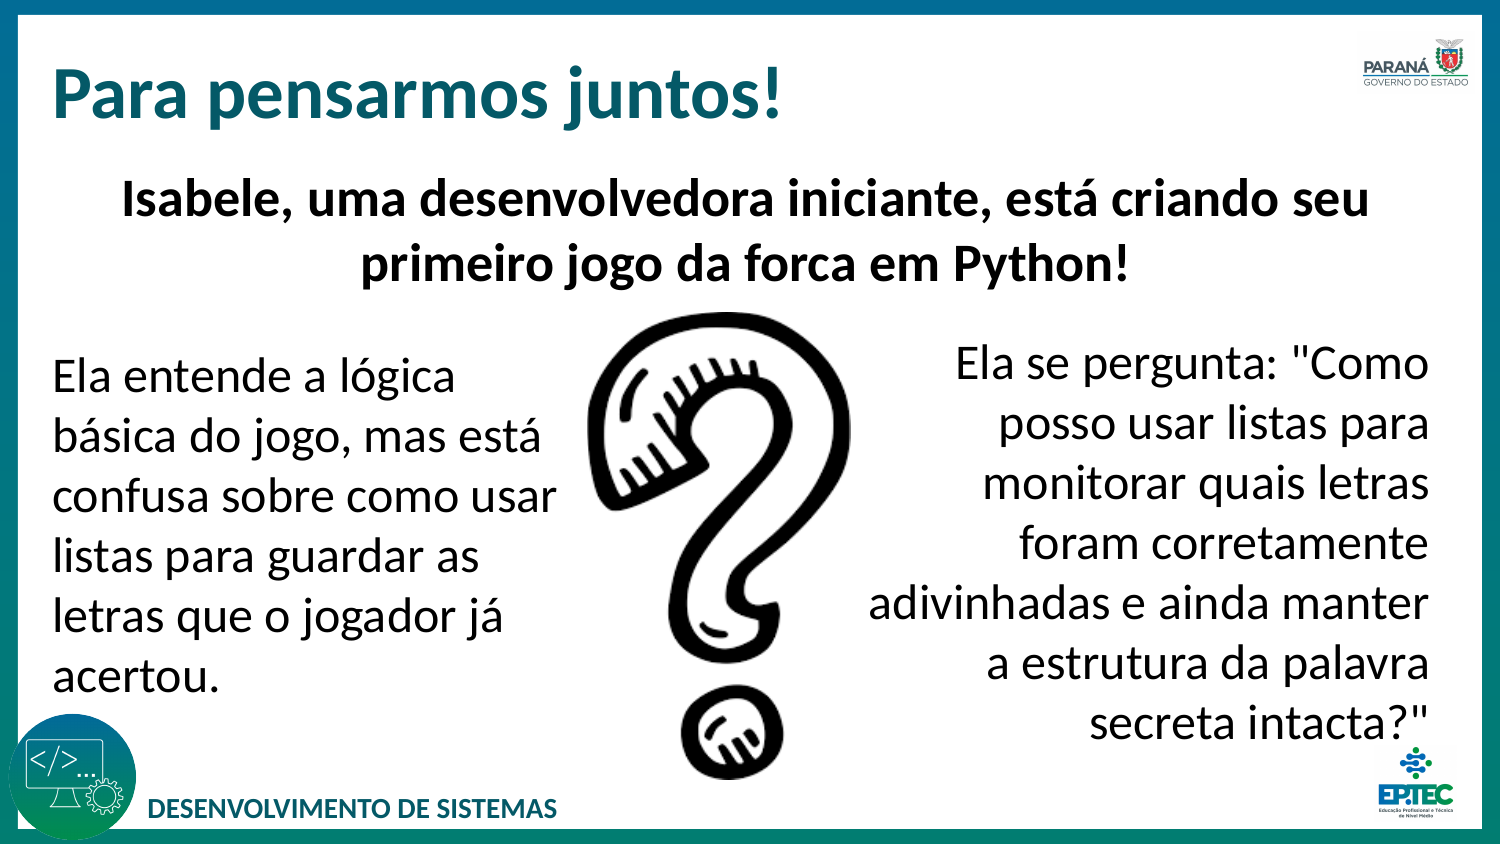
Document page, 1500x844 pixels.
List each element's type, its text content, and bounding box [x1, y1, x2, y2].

text_box [17, 14, 1482, 829]
text_box Para pensarmos juntos! [37, 36, 1358, 142]
picture [1356, 30, 1475, 94]
text_box Isabele, uma desenvolvedora iniciante, está criando seu primeiro jogo da forca em Python! [37, 147, 1457, 308]
picture [8, 713, 137, 841]
picture [1482, 273, 1500, 277]
picture [587, 312, 851, 781]
text_box DESENVOLVIMENTO DE SISTEMAS [141, 783, 644, 830]
text_box Ela entende a lógica básica do jogo, mas está confusa sobre como usar listas para guardar as letras que o jogador já acertou. [37, 327, 582, 718]
picture [0, 273, 17, 277]
text_box Ela se pergunta: "Como posso usar listas para monitorar quais letras foram corretamente adivinhadas e ainda manter a estrutura da palavra secreta intacta?" [852, 314, 1446, 759]
picture [1374, 745, 1457, 822]
